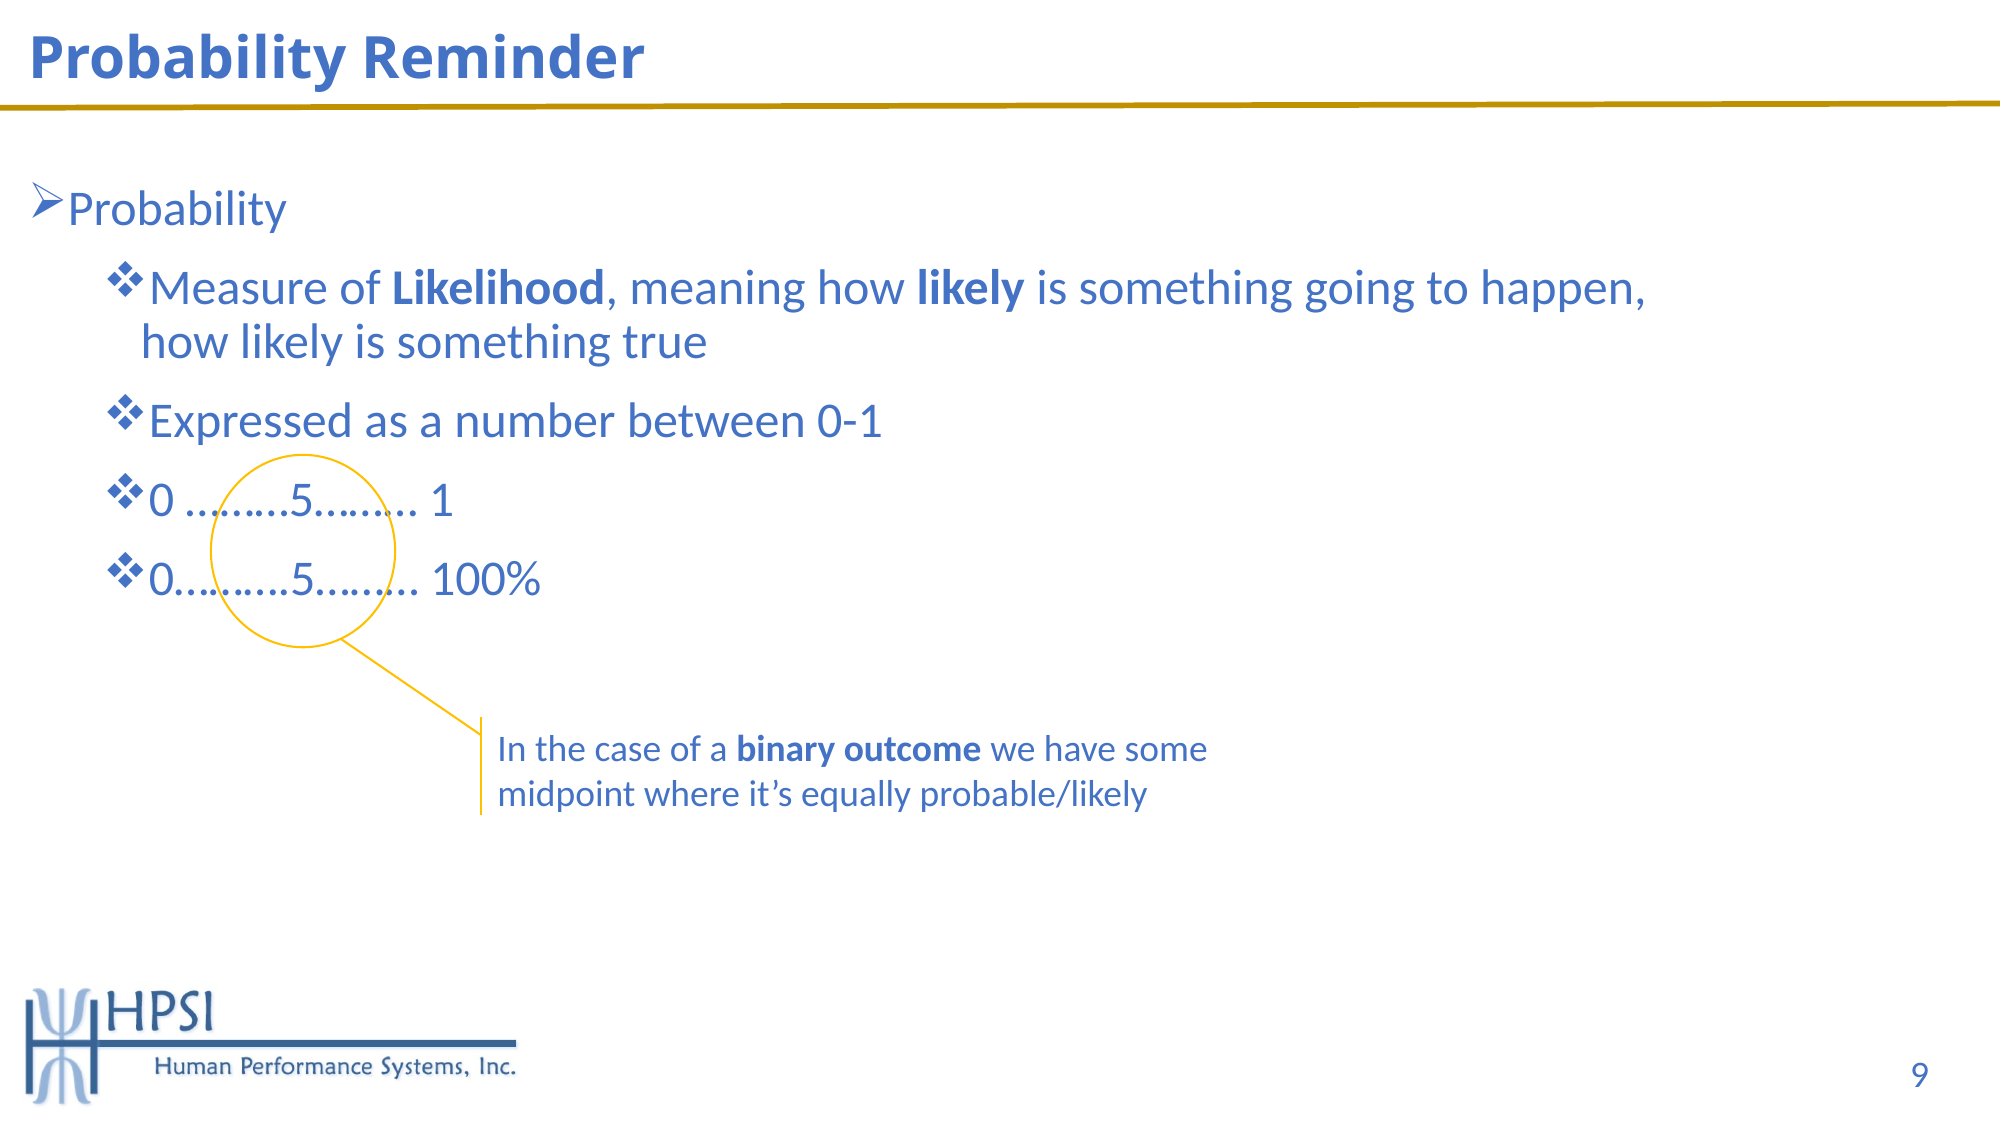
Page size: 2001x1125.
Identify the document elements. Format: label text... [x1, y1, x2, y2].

text_box [339, 637, 482, 815]
text_box [209, 453, 397, 649]
slide_number 9 [1493, 1042, 1944, 1103]
title Probability Reminder [13, 0, 1739, 120]
picture [21, 981, 524, 1108]
list Probability Measure of Likelihood, meaning how likely is something going to happen, how likely is something true Expressed as a number between 0-1 0 ………5……… 1 0……….5……… 100% [13, 175, 1739, 889]
text_box In the case of a binary outcome we have some midpoint where it’s equally probable/likely [482, 716, 1238, 822]
